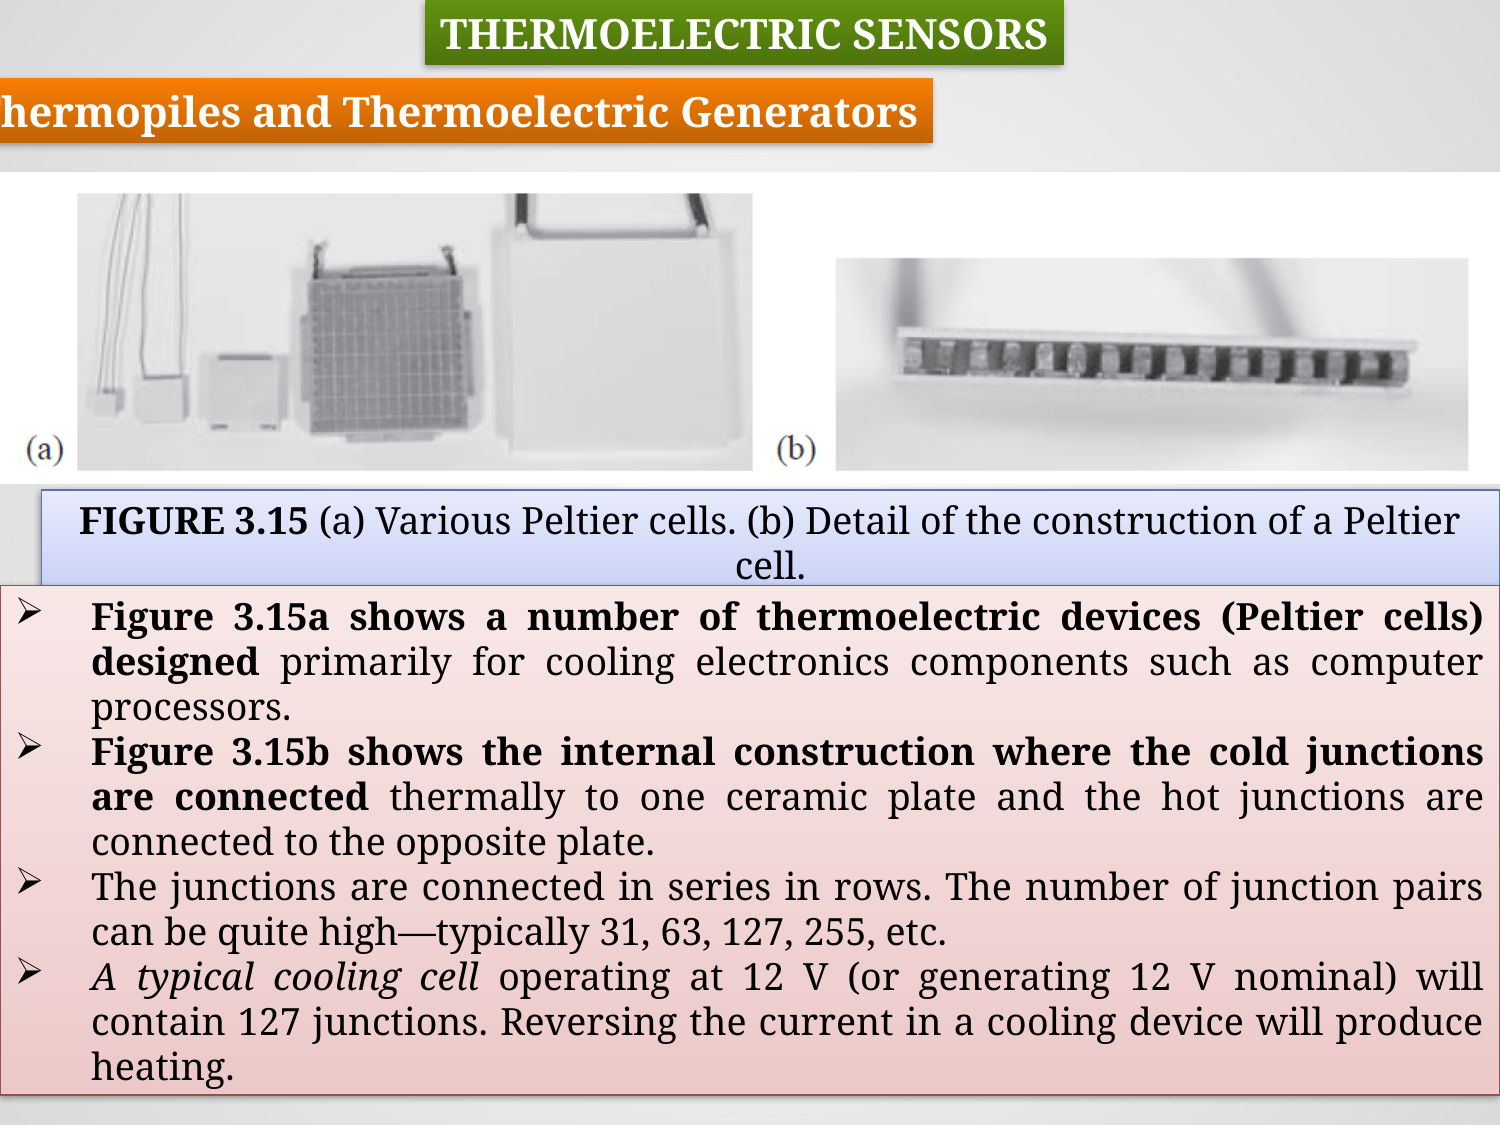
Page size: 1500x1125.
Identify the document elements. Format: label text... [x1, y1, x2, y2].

text_box Figure 3.15a shows a number of thermoelectric devices (Peltier cells) designed primarily for cooling electronics components such as computer processors. Figure 3.15b shows the internal construction where the cold junctions are connected thermally to one ceramic plate and the hot junctions are connected to the opposite plate. The junctions are connected in series in rows. The number of junction pairs can be quite high—typically 31, 63, 127, 255, etc. A typical cooling cell operating at 12 V (or generating 12 V nominal) will contain 127 junctions. Reversing the current in a cooling device will produce heating. [0, 585, 1500, 1096]
text_box FIGURE 3.15 (a) Various Peltier cells. (b) Detail of the construction of a Peltier cell. [41, 490, 1500, 584]
text_box Thermopiles and Thermoelectric Generators [0, 78, 933, 143]
text_box THERMOELECTRIC SENSORS [425, 0, 1064, 65]
picture [0, 172, 1500, 485]
